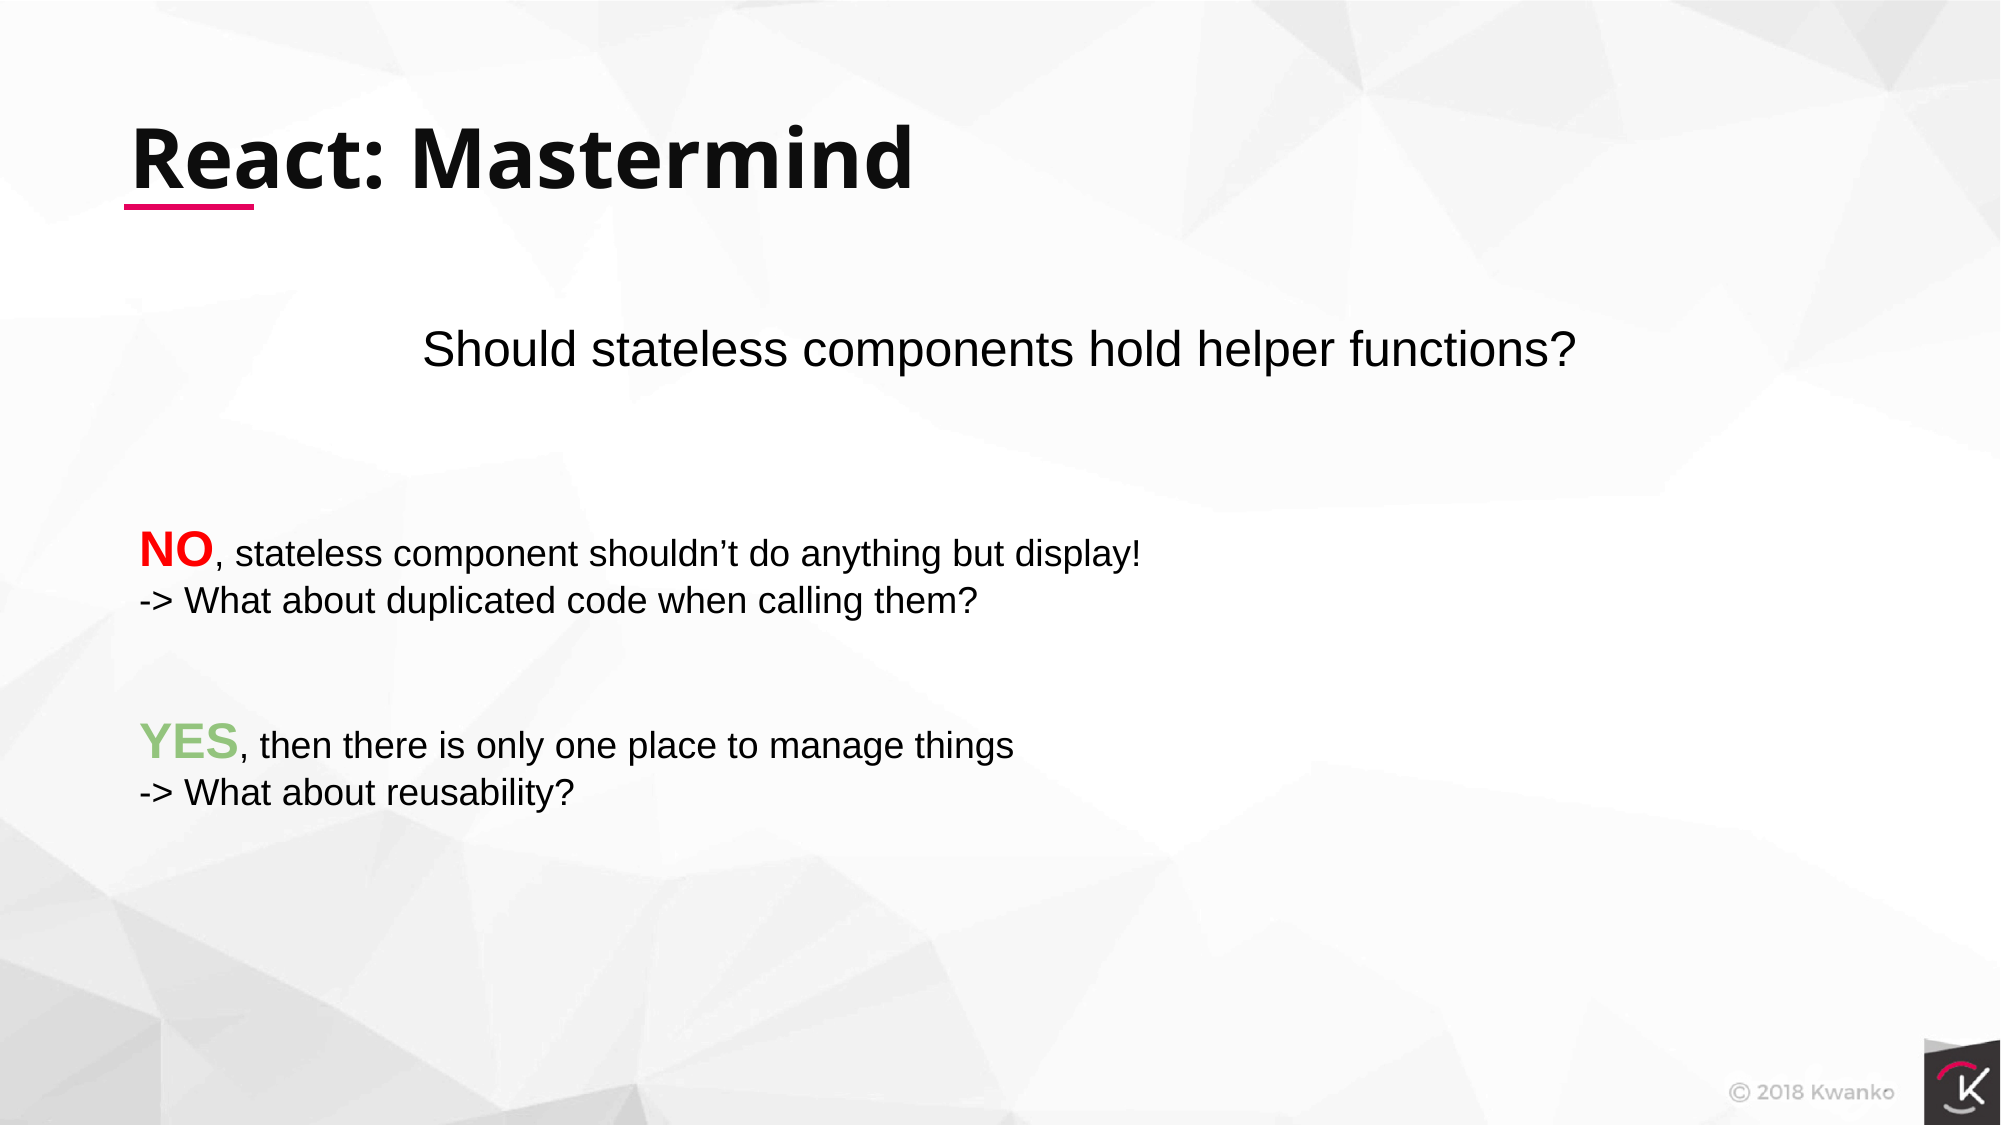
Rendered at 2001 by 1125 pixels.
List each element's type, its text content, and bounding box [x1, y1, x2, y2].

text_box Should stateless components hold helper functions? [393, 300, 1607, 377]
text_box NO, stateless component shouldn’t do anything but display! -> What about duplicated code when calling them? [124, 501, 1270, 607]
text_box React: Mastermind [114, 97, 1557, 202]
text_box YES, then there is only one place to manage things -> What about reusability? [124, 693, 1270, 828]
picture [0, 0, 2001, 1125]
